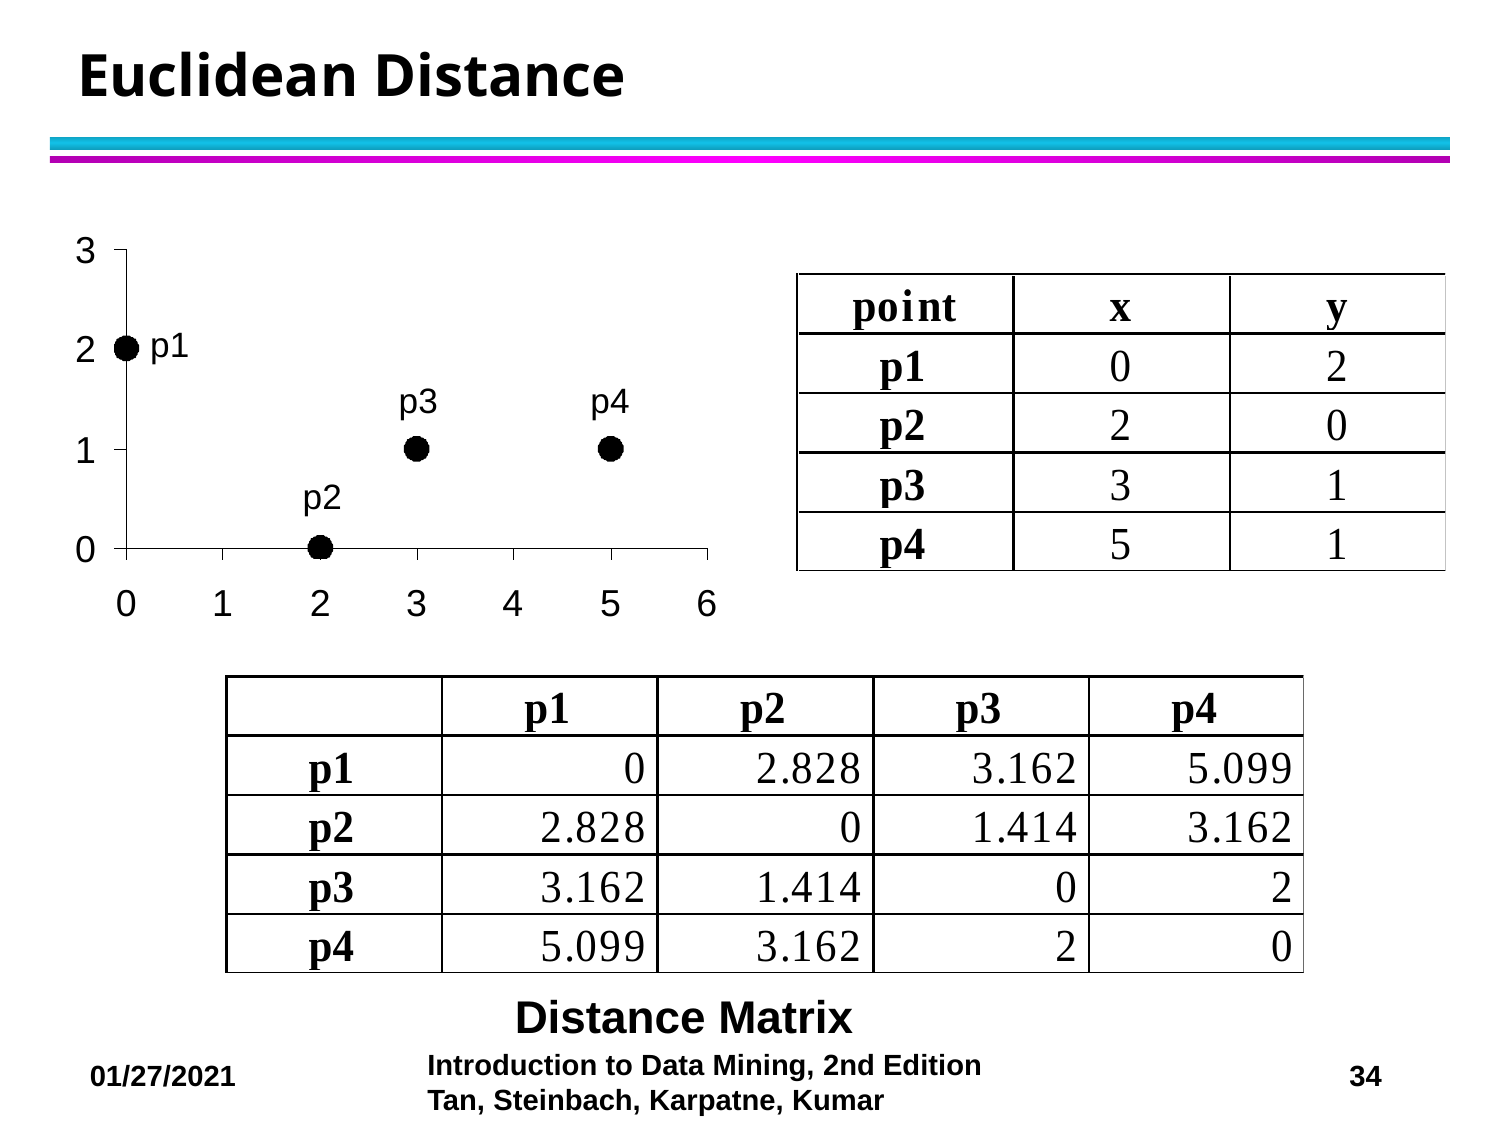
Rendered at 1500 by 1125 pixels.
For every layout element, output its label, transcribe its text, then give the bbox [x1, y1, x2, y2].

picture [795, 272, 1449, 574]
text_box Euclidean Distance [62, 24, 1421, 116]
picture [37, 187, 1307, 976]
text_box Distance Matrix [500, 984, 963, 1050]
